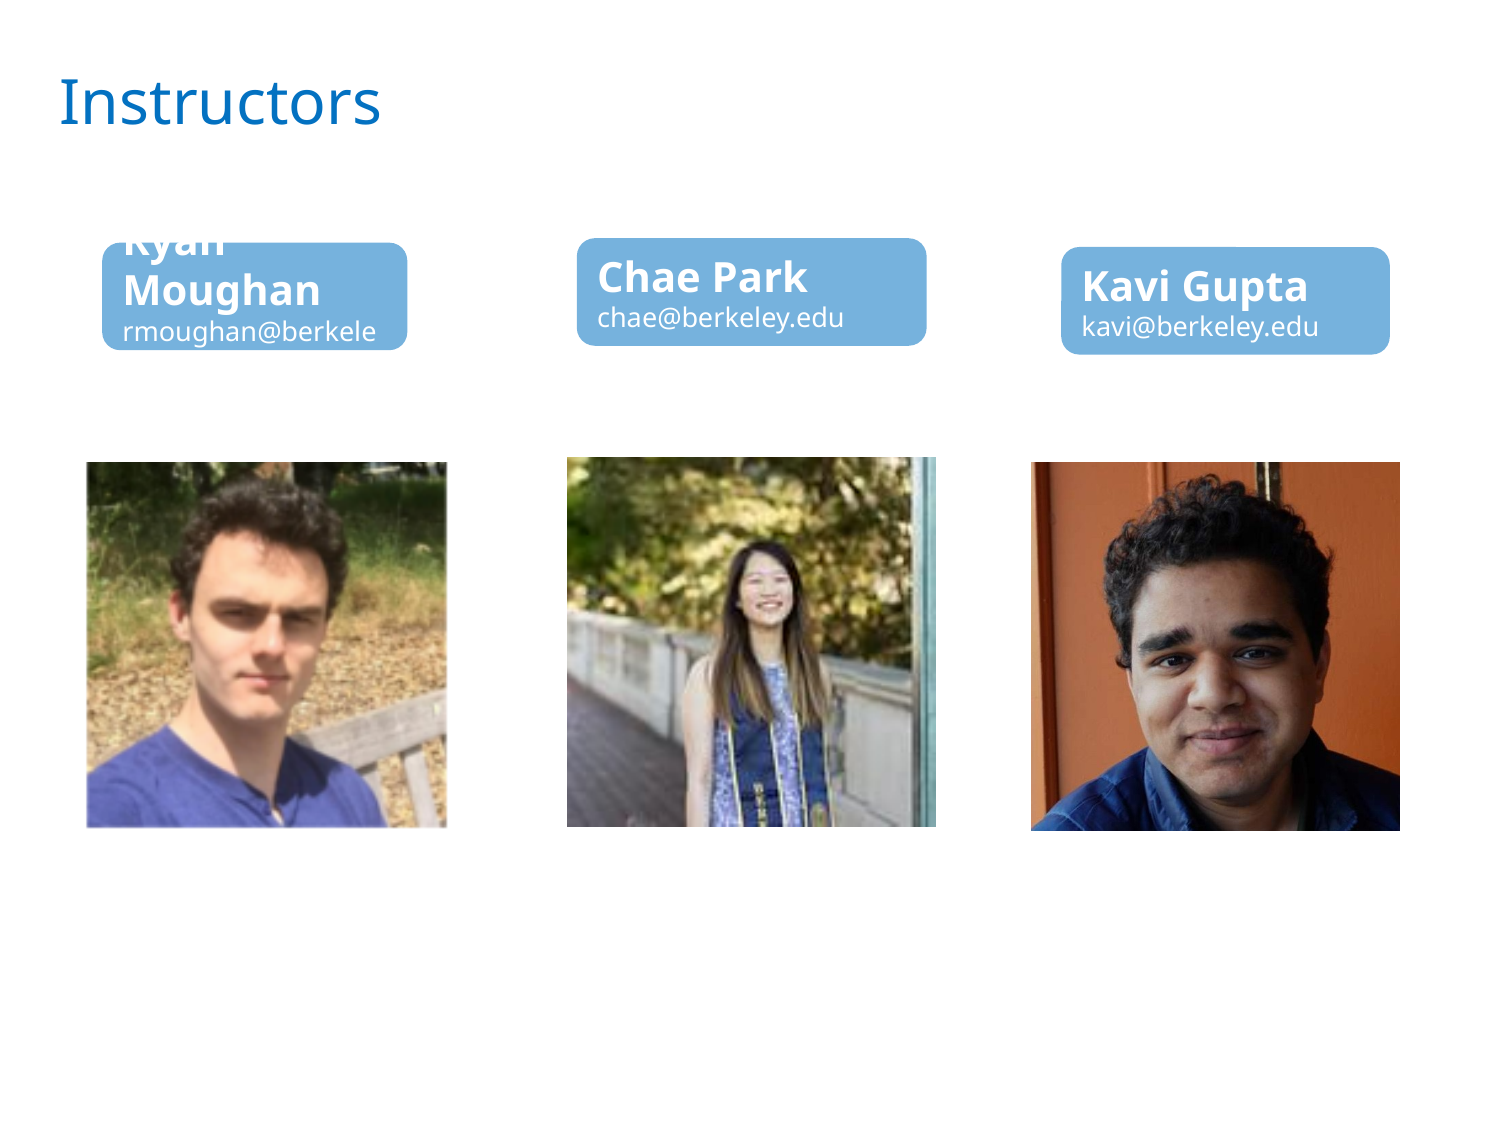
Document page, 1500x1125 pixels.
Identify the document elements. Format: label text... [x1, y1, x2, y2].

picture [567, 457, 937, 827]
picture [1031, 462, 1401, 832]
picture [80, 462, 450, 832]
title Instructors [44, 39, 1376, 159]
text_box Ryan Moughan rmoughan@berkeley.edu [102, 242, 408, 351]
text_box Kavi Gupta kavi@berkeley.edu [1061, 246, 1390, 355]
text_box Chae Park chae@berkeley.edu [576, 238, 927, 346]
